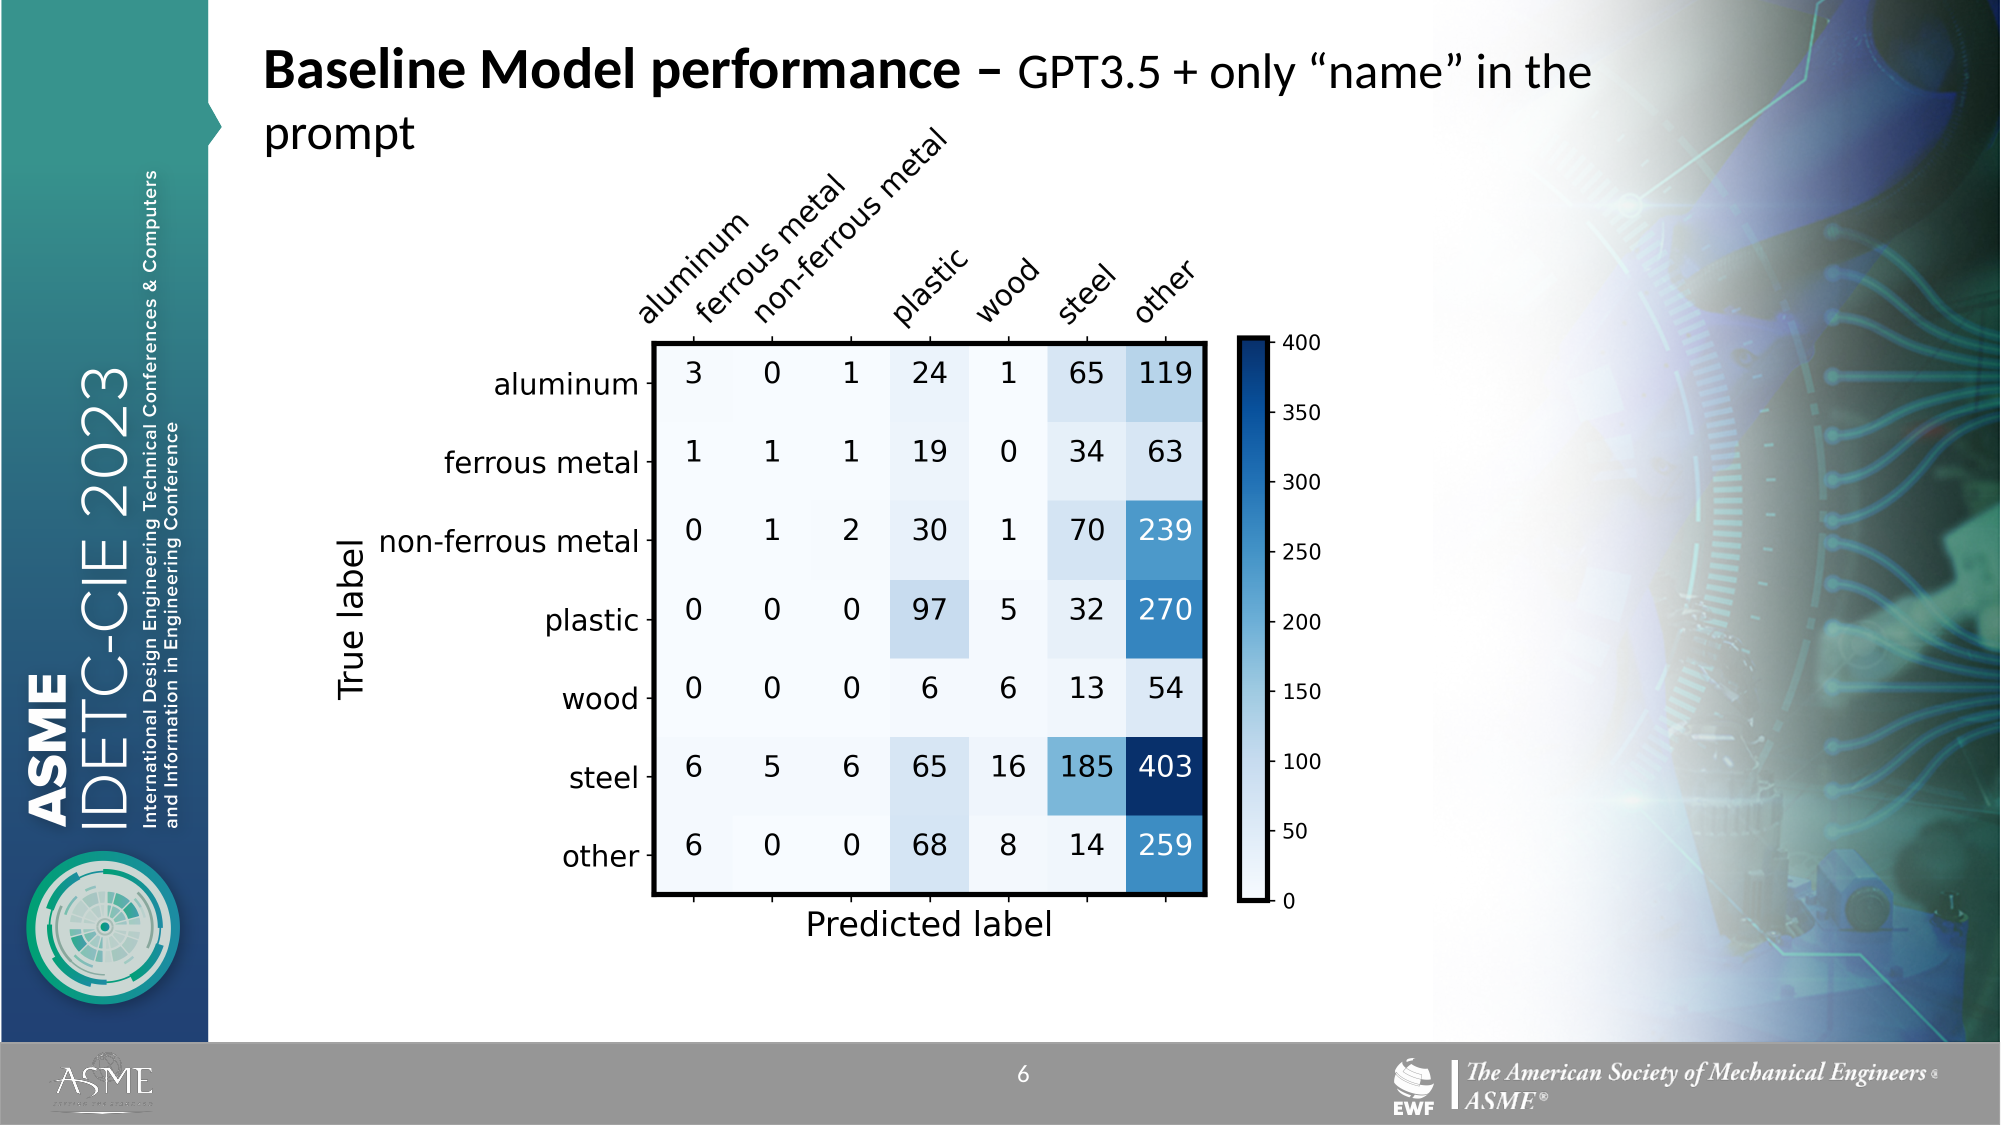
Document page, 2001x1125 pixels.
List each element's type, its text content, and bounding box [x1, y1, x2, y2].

picture [0, 0, 222, 1042]
picture [1433, 0, 2000, 1042]
picture [49, 1052, 153, 1114]
text_box Baseline Model performance – GPT3.5 + only “name” in the prompt [248, 22, 1718, 168]
picture [314, 111, 1365, 957]
slide_number 6 [594, 1042, 1045, 1103]
picture [1394, 1058, 1434, 1115]
